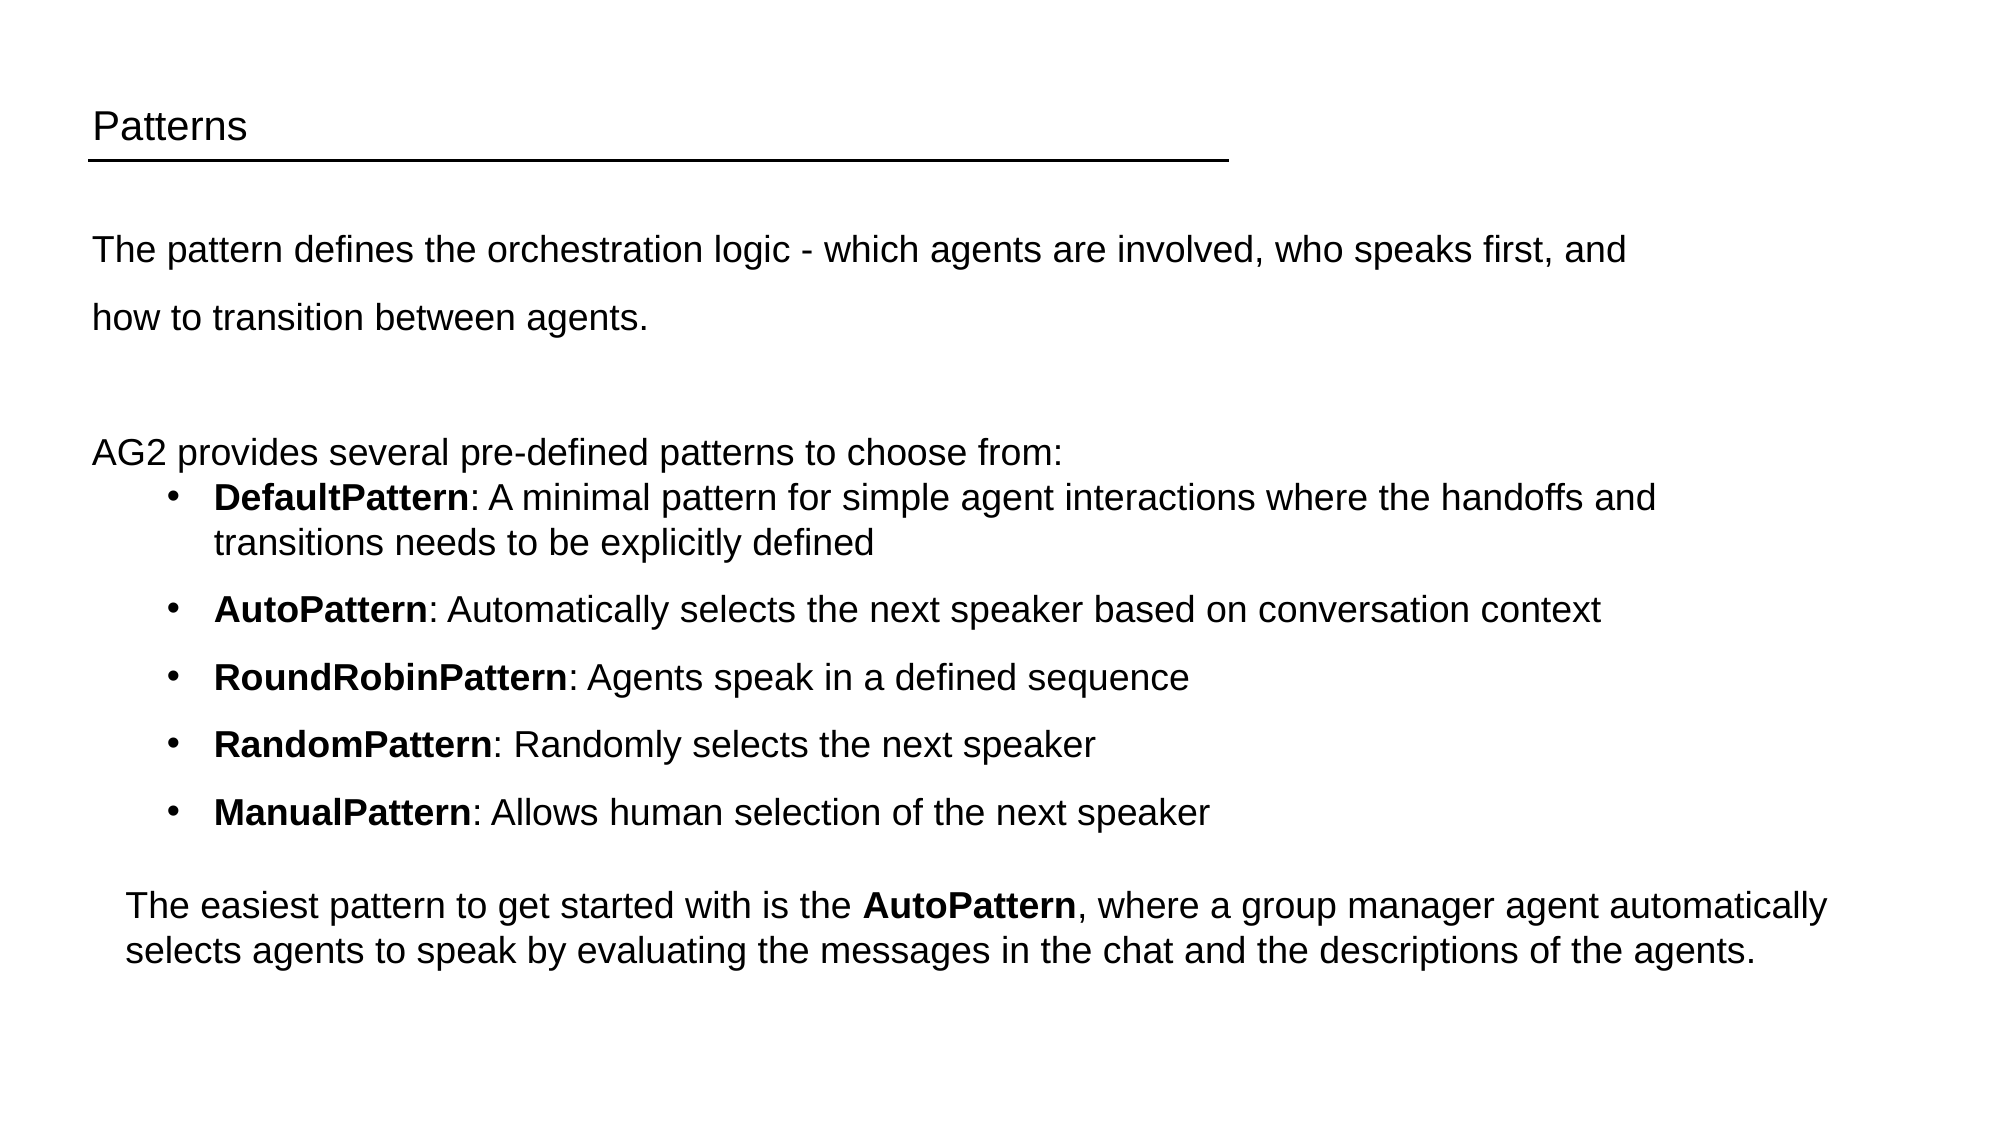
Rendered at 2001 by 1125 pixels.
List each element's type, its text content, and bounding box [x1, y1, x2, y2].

text_box The pattern defines the orchestration logic - which agents are involved, who speaks first, and how to transition between agents. AG2 provides several pre-defined patterns to choose from: DefaultPattern: A minimal pattern for simple agent interactions where the handoffs and transitions needs to be explicitly defined AutoPattern: Automatically selects the next speaker based on conversation context RoundRobinPattern: Agents speak in a defined sequence RandomPattern: Randomly selects the next speaker ManualPattern: Allows human selection of the next speaker [77, 195, 1674, 841]
text_box The easiest pattern to get started with is the AutoPattern, where a group manager agent automatically selects agents to speak by evaluating the messages in the chat and the descriptions of the agents. [110, 873, 1850, 978]
text_box Patterns [77, 90, 264, 156]
